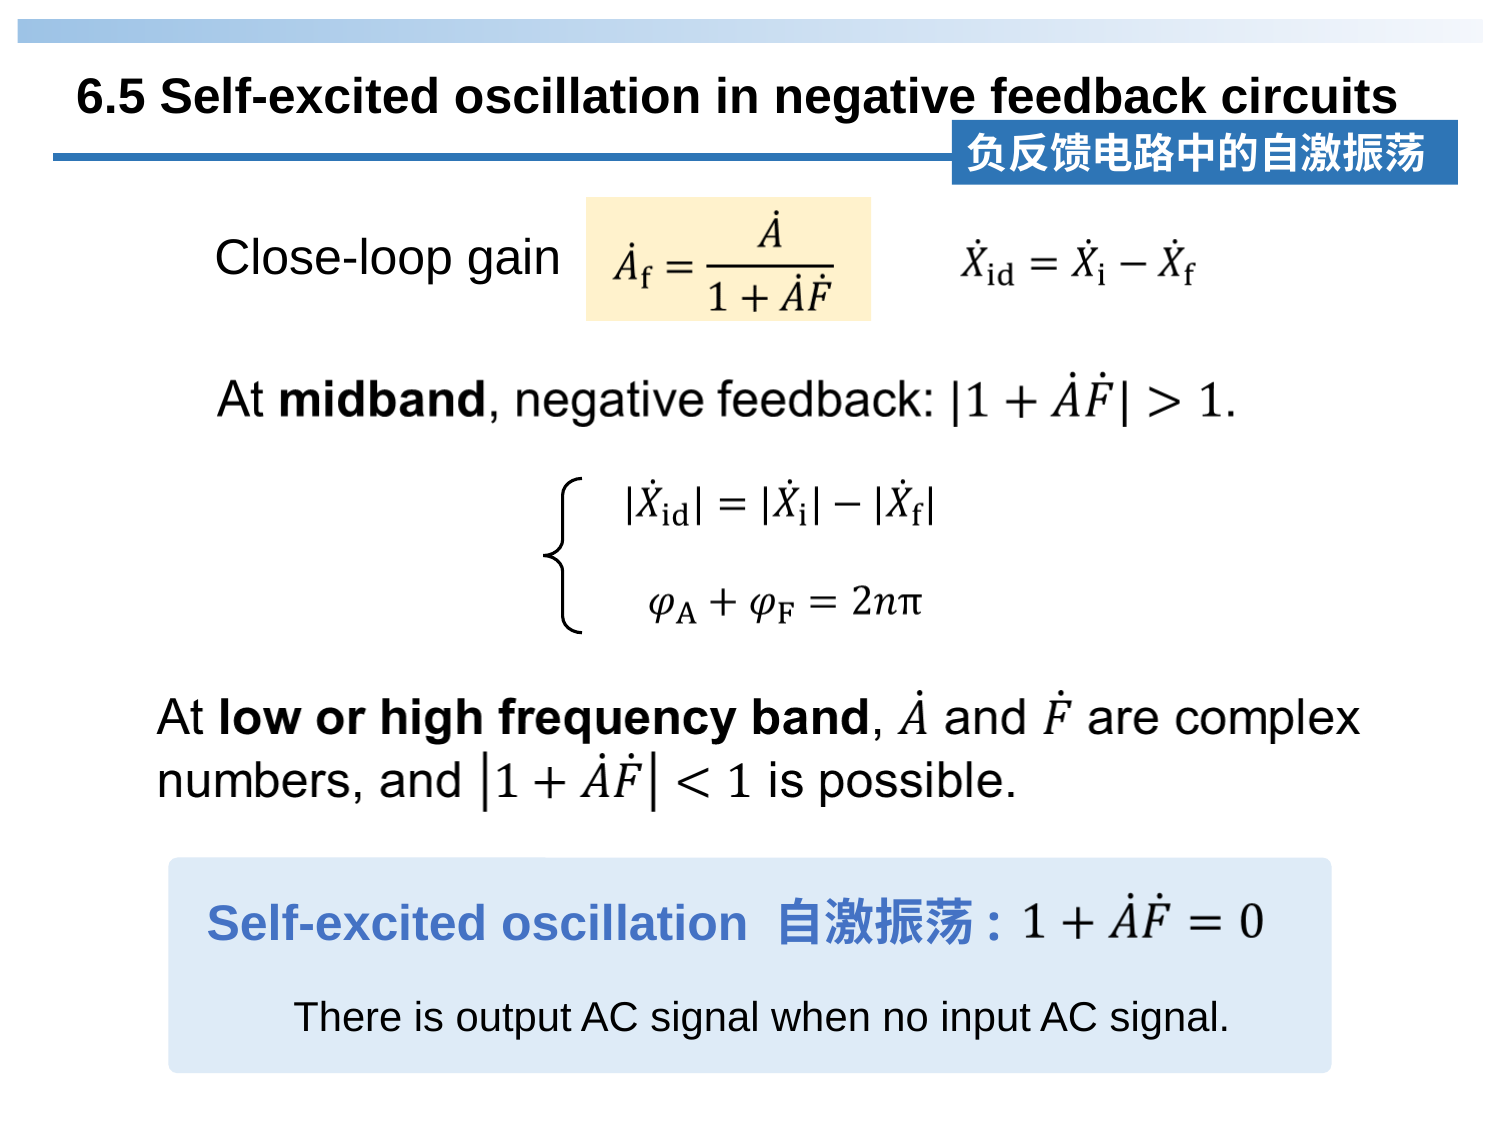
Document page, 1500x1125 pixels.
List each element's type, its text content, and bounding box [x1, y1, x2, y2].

text_box Close-loop gain [199, 217, 586, 292]
text_box [17, 18, 1483, 44]
text_box 6.5 Self-excited oscillation in negative feedback circuits [60, 56, 1416, 132]
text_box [168, 857, 1332, 1074]
text_box [52, 152, 951, 162]
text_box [543, 466, 980, 633]
text_box [142, 675, 1416, 822]
text_box [586, 197, 872, 321]
text_box [202, 357, 1273, 436]
text_box 负反馈电路中的自激振荡 [951, 119, 1458, 185]
text_box [892, 226, 1275, 294]
